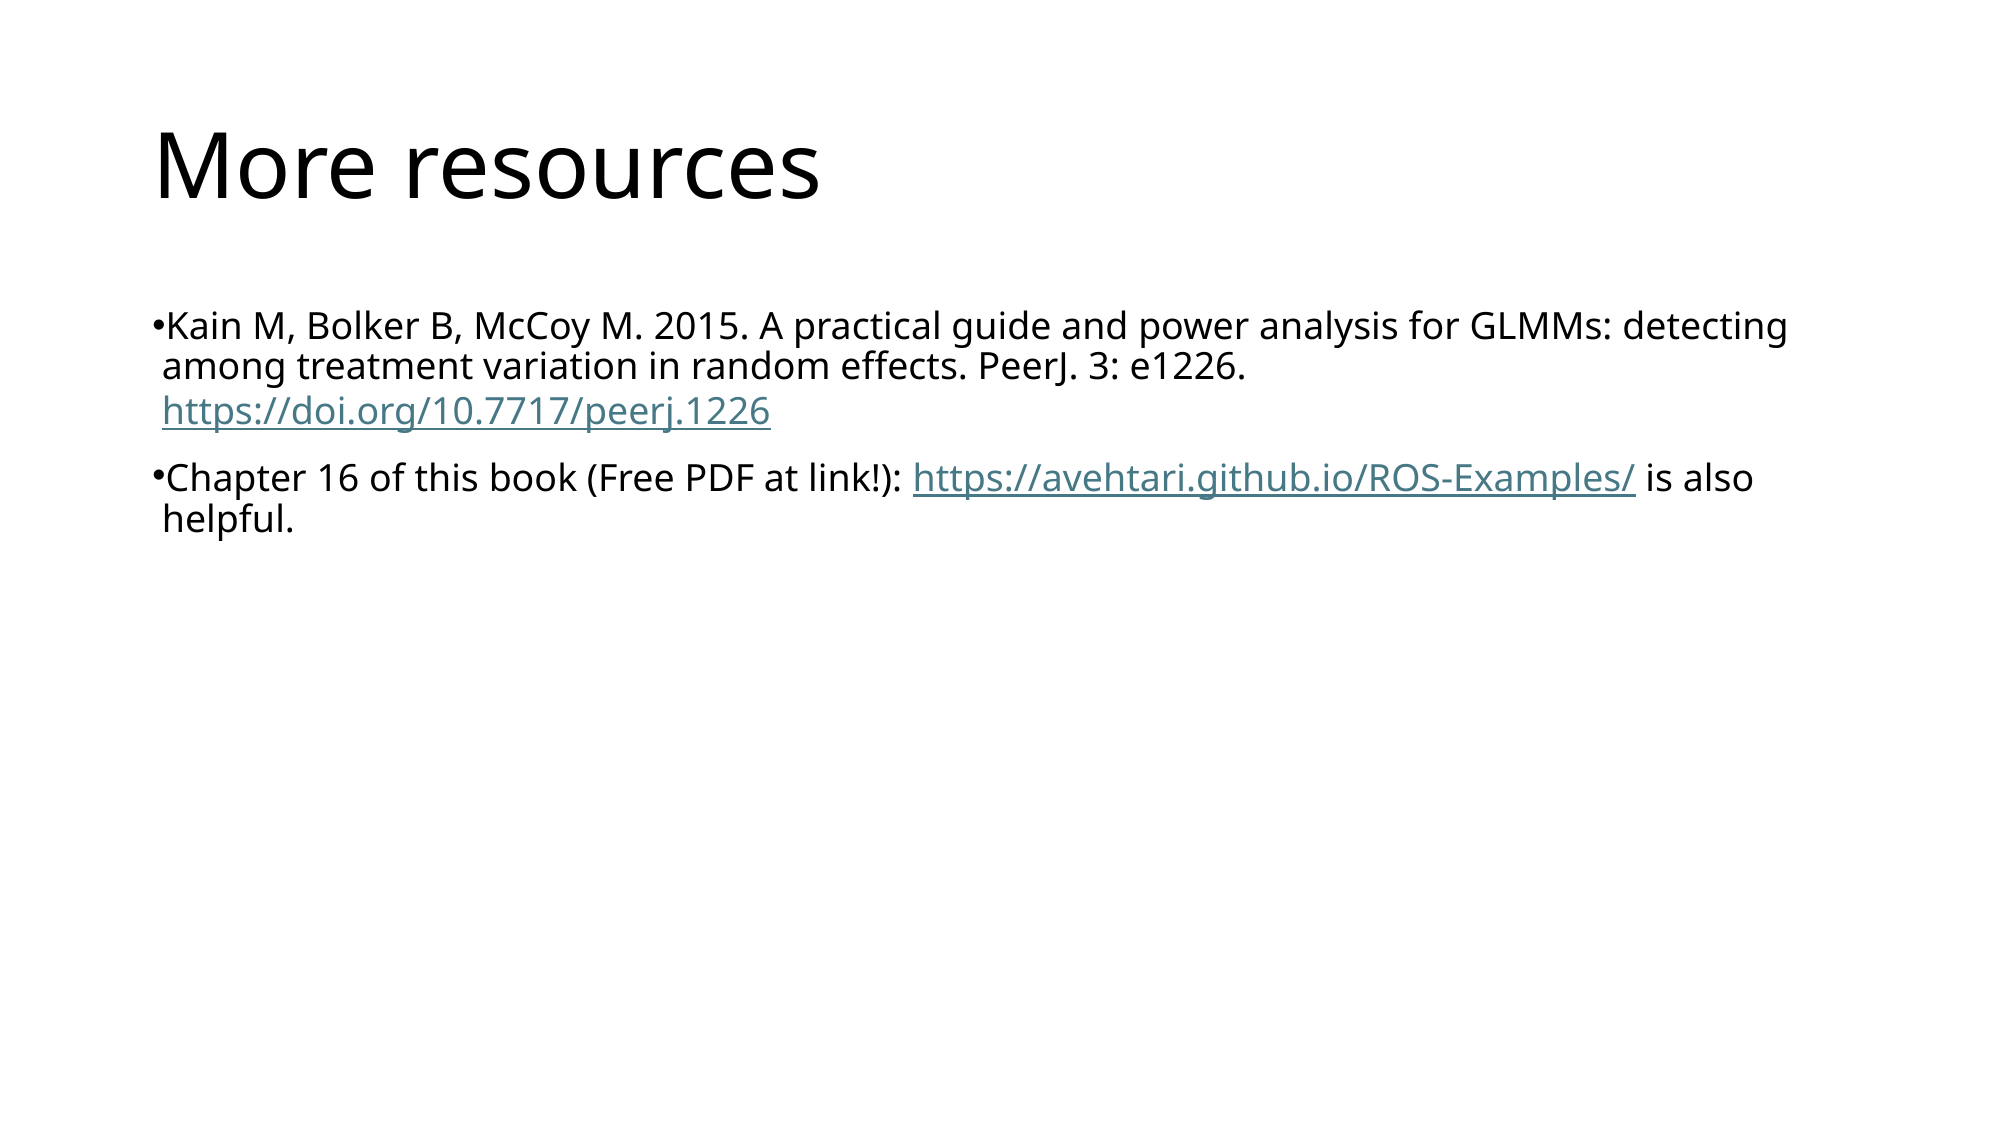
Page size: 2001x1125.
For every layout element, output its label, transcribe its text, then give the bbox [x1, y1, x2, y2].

title More resources [137, 59, 1863, 278]
list Kain M, Bolker B, McCoy M. 2015. A practical guide and power analysis for GLMMs: detecting among treatment variation in random effects. PeerJ. 3: e1226. https://doi.org/10.7717/peerj.1226 Chapter 16 of this book (Free PDF at link!): https://avehtari.github.io/ROS-Examples/ is also helpful. [137, 299, 1863, 1014]
